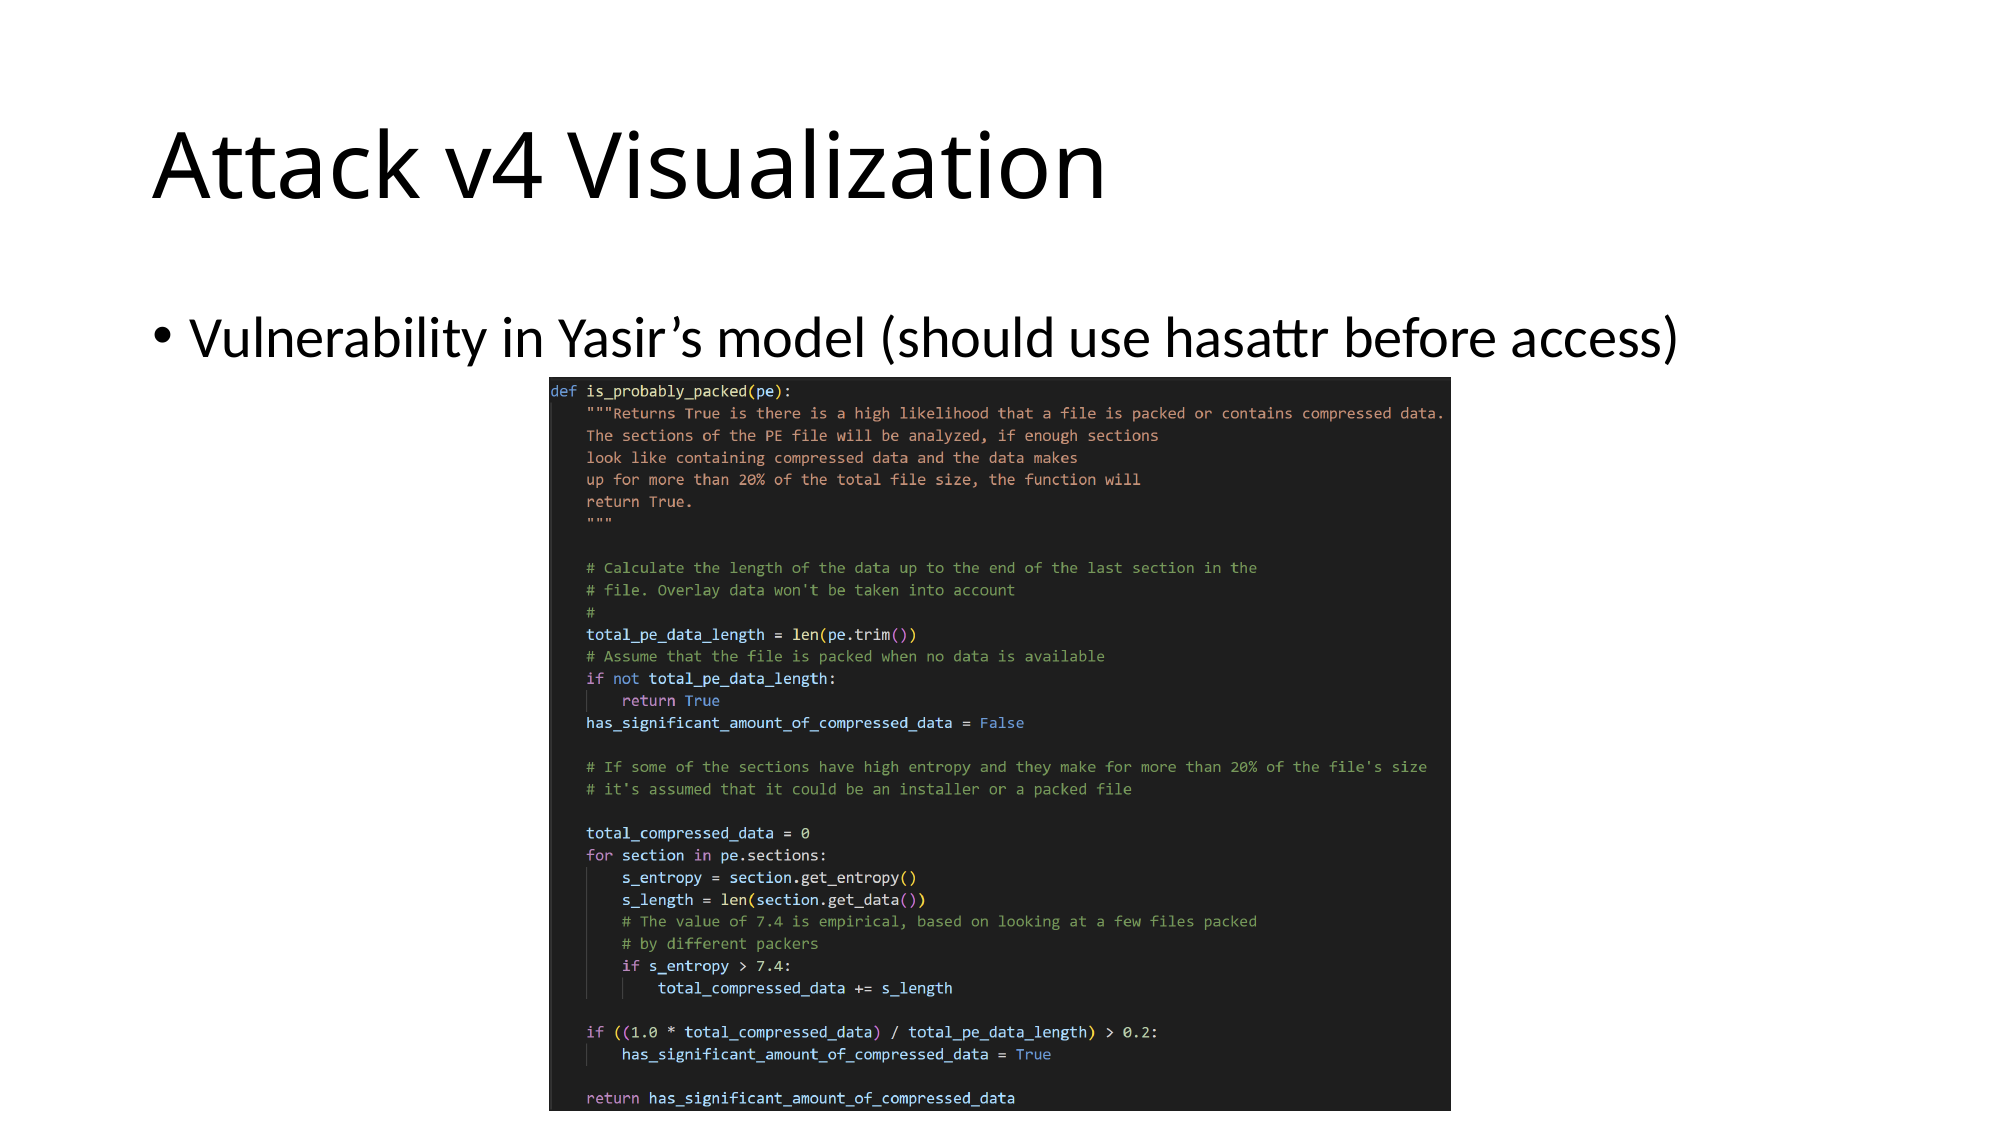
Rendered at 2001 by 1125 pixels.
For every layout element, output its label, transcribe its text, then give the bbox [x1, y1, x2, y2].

picture [549, 377, 1451, 1111]
title Attack v4 Visualization [137, 59, 1863, 278]
list Vulnerability in Yasir’s model (should use hasattr before access) [137, 299, 1863, 1014]
